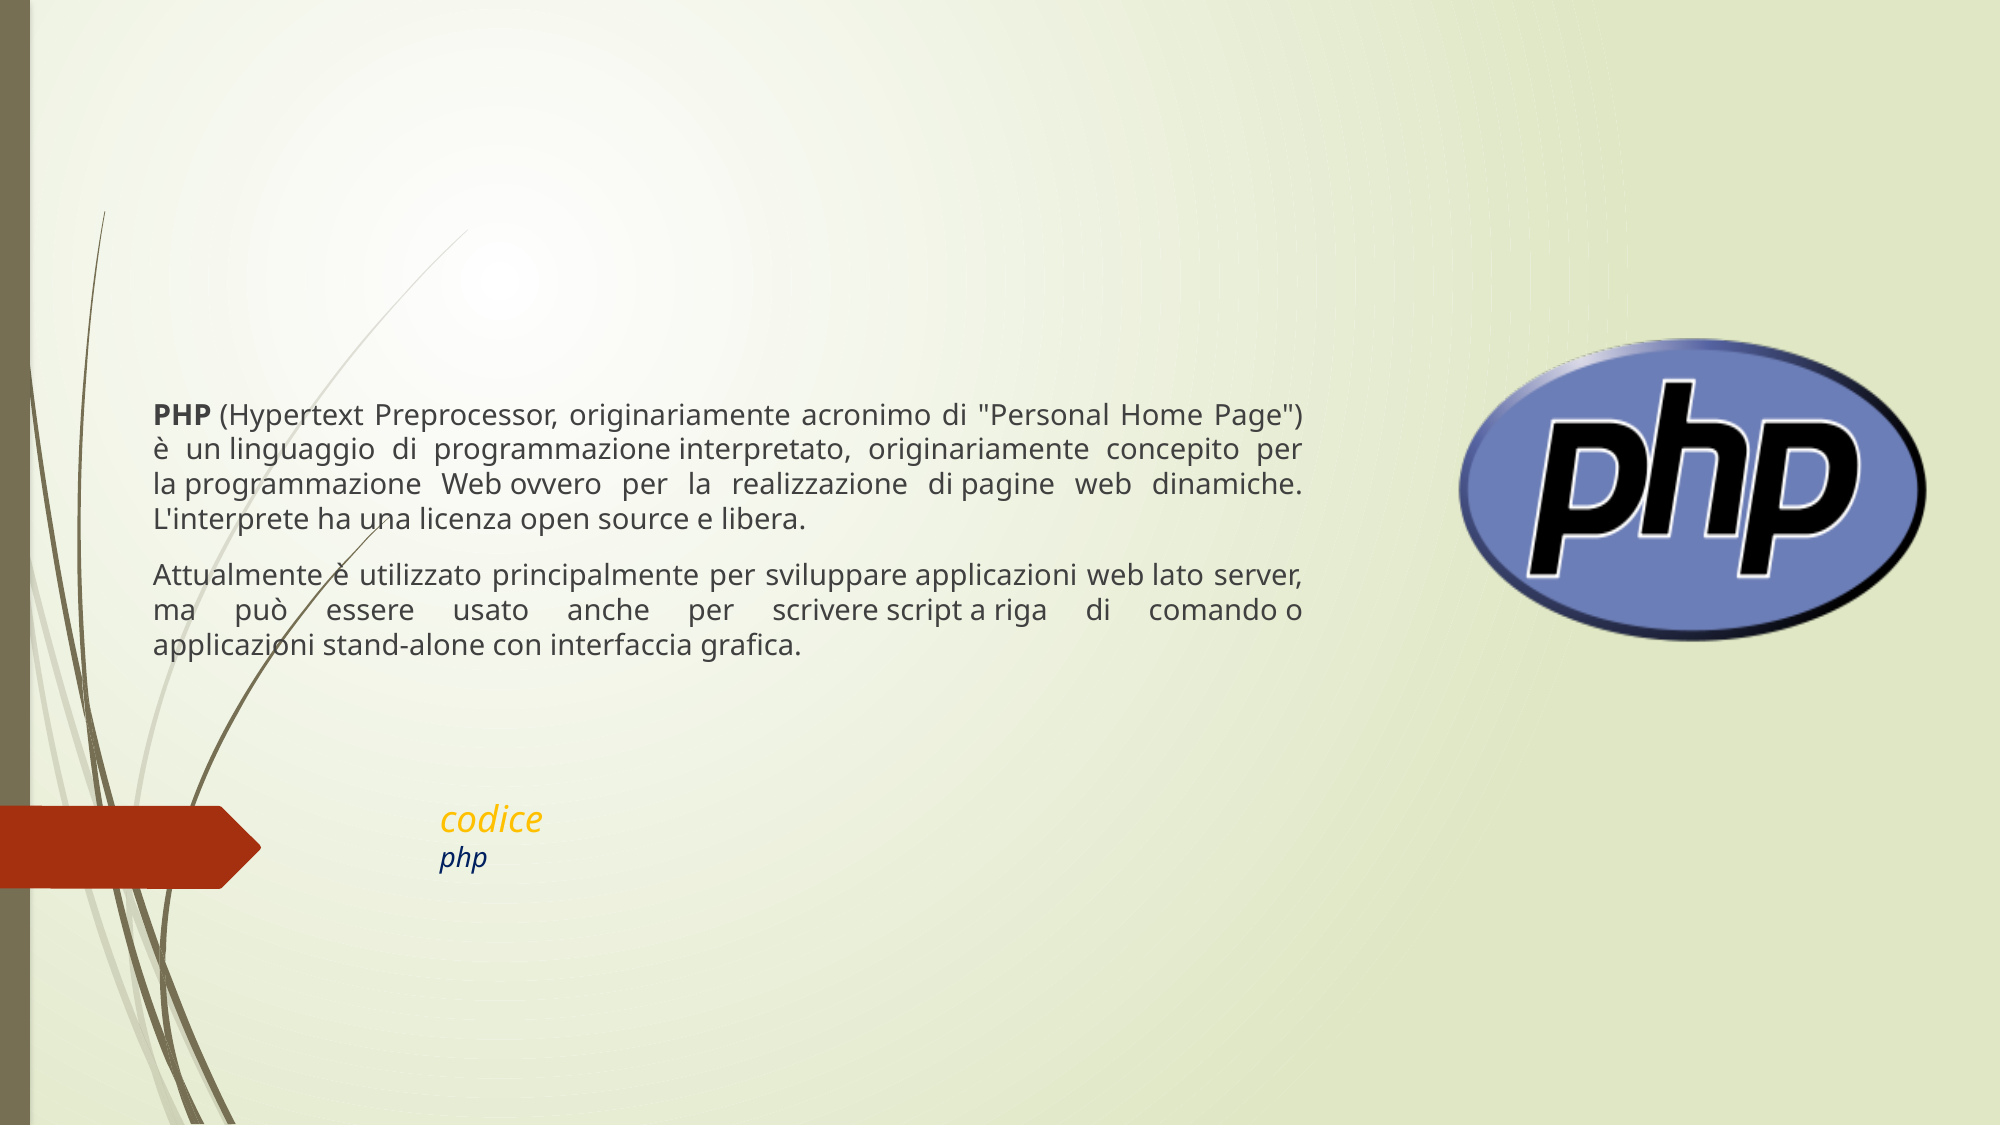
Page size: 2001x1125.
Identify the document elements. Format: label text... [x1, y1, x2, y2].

list PHP (Hypertext Preprocessor, originariamente acronimo di "Personal Home Page") è un linguaggio di programmazione interpretato, originariamente concepito per la programmazione Web ovvero per la realizzazione di pagine web dinamiche. L'interprete ha una licenza open source e libera. Attualmente è utilizzato principalmente per sviluppare applicazioni web lato server, ma può essere usato anche per scrivere script a riga di comando o applicazioni stand-alone con interfaccia grafica. [138, 337, 1320, 807]
title codice php [424, 787, 1888, 881]
picture [1456, 337, 1930, 644]
